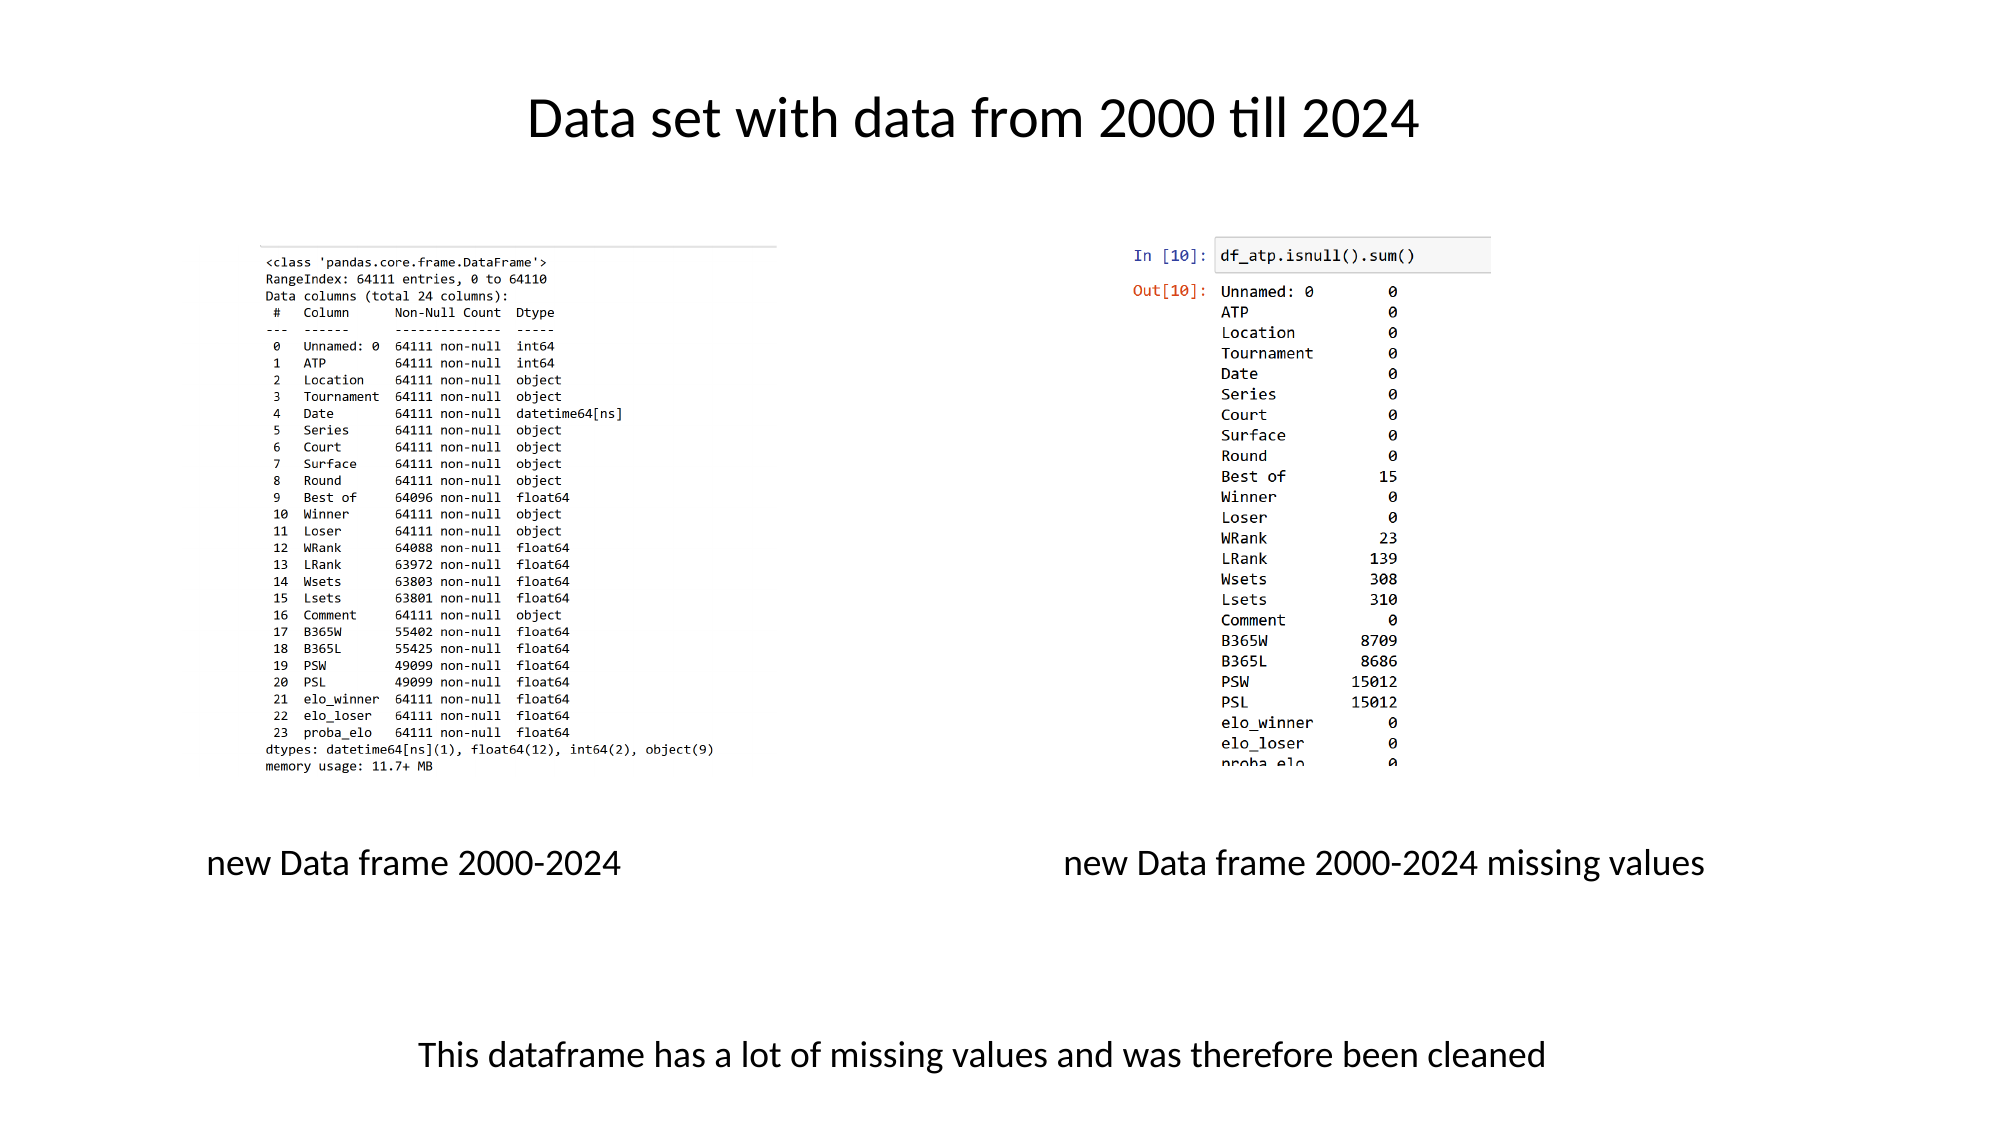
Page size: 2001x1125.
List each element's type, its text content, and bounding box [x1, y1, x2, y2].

text_box Data set with data from 2000 till 2024 [513, 72, 1898, 157]
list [182, 245, 777, 777]
picture [1105, 233, 1491, 766]
text_box new Data frame 2000-2024 [182, 830, 887, 891]
text_box This dataframe has a lot of missing values and was therefore been cleaned [403, 1022, 1870, 1083]
text_box new Data frame 2000-2024 missing values [1040, 830, 1744, 891]
